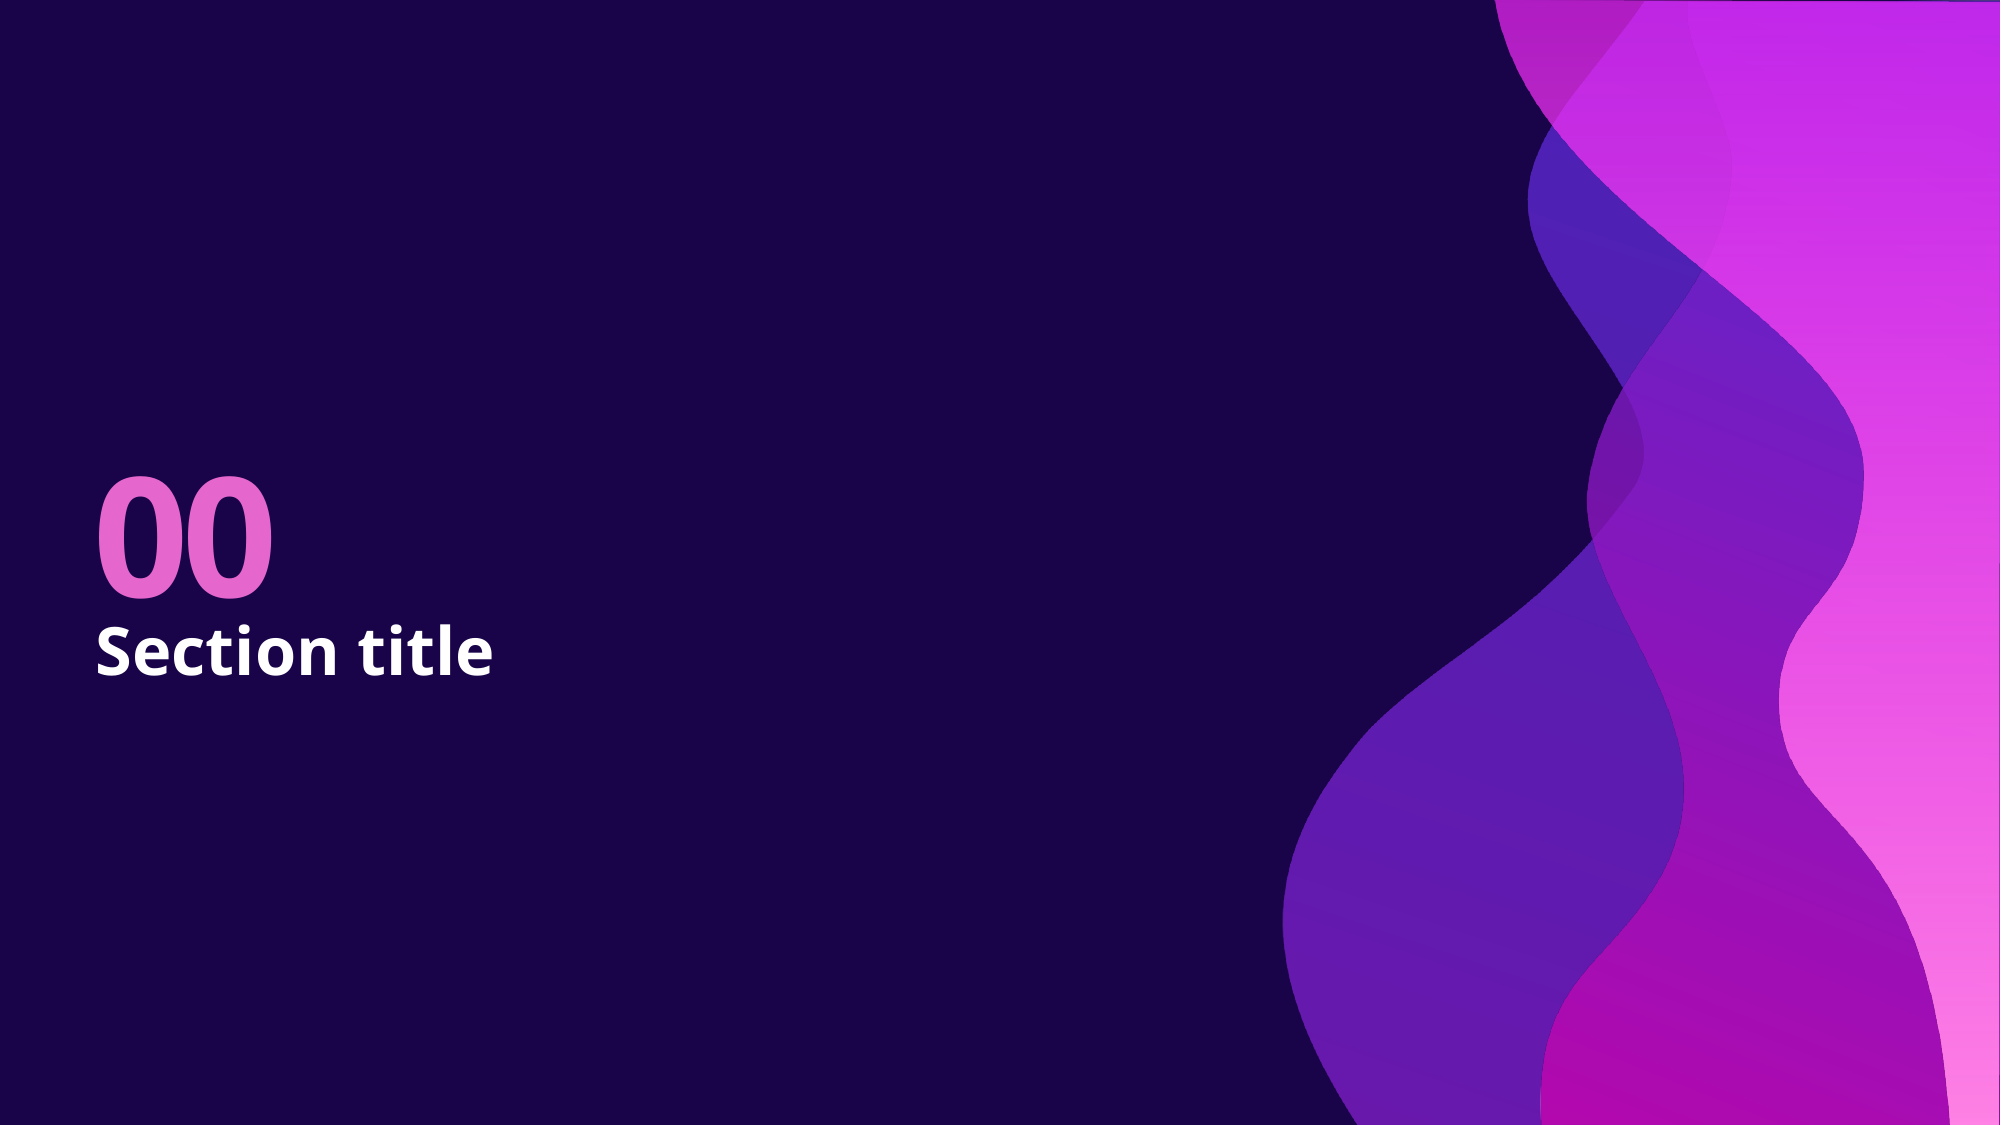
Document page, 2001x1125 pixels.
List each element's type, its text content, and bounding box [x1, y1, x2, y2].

title 00 [93, 479, 1014, 583]
picture [1283, 2, 1494, 1125]
picture [1495, 1, 2000, 1125]
list Section title [95, 609, 987, 690]
